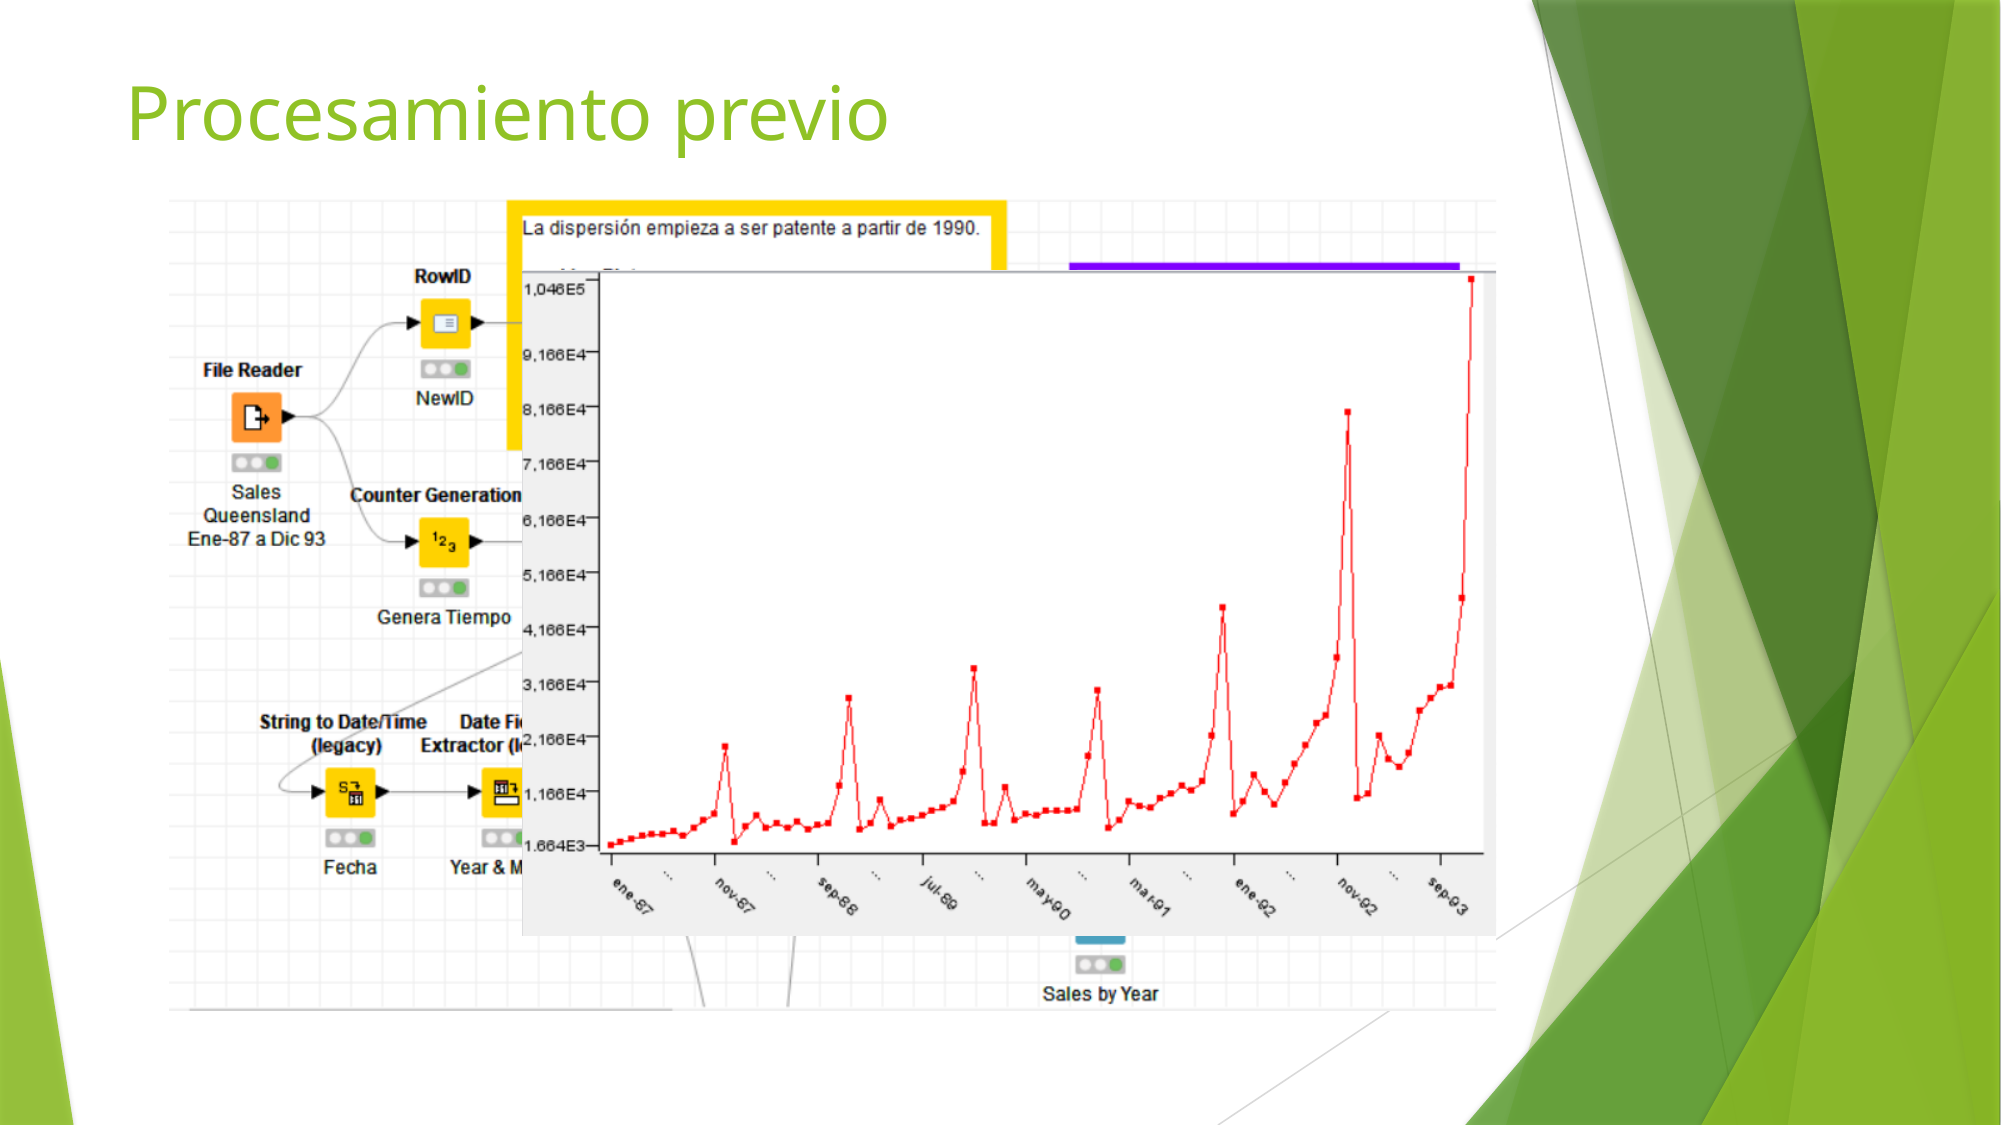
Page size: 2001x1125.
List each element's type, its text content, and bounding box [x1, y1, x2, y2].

picture [168, 195, 1497, 1011]
text_box Procesamiento previo [111, 58, 1648, 209]
